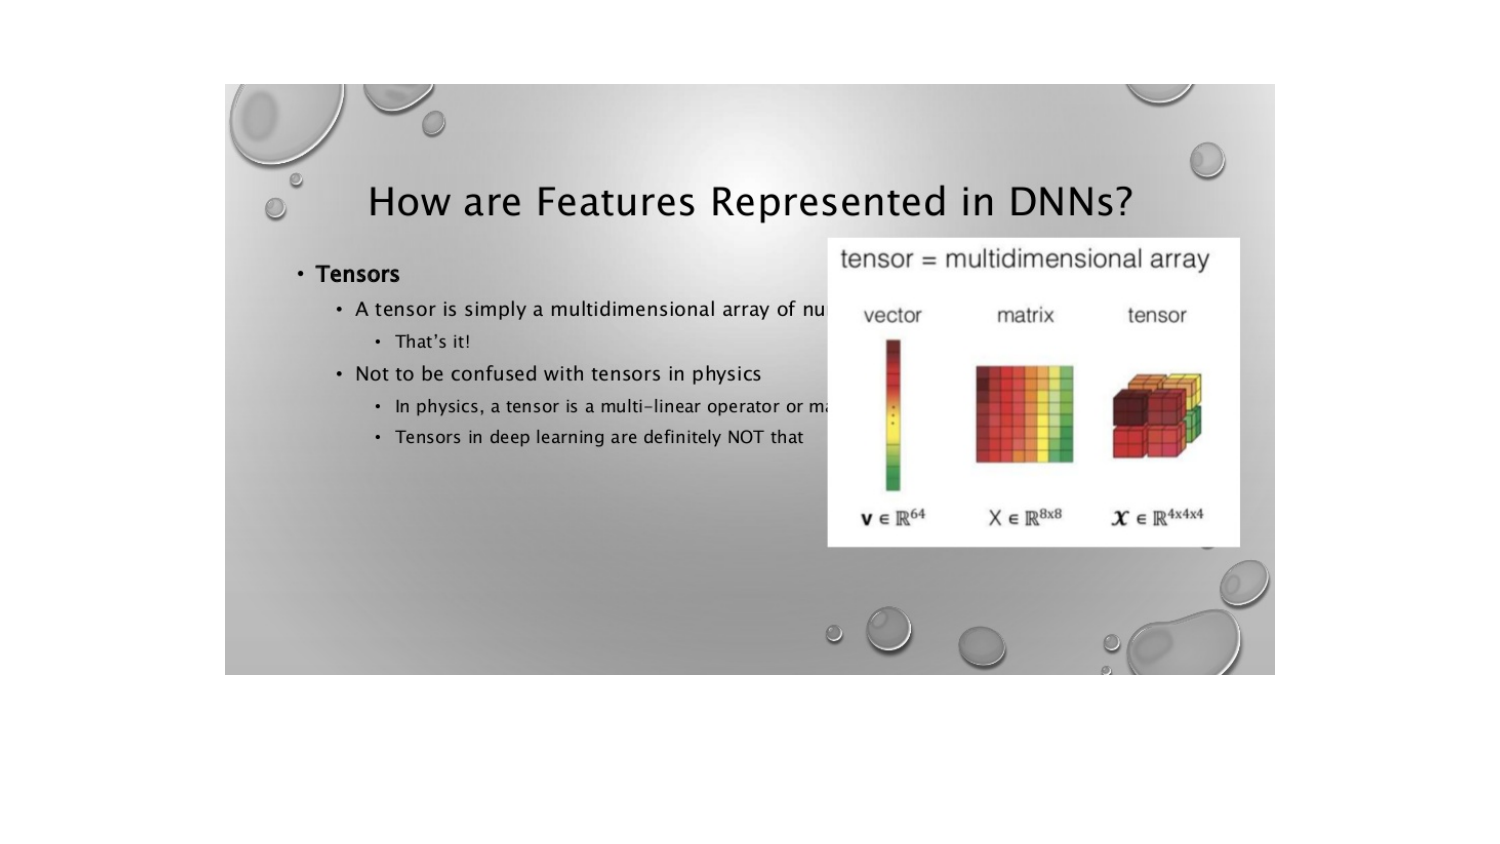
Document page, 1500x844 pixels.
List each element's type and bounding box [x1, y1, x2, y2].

picture [224, 84, 1276, 676]
